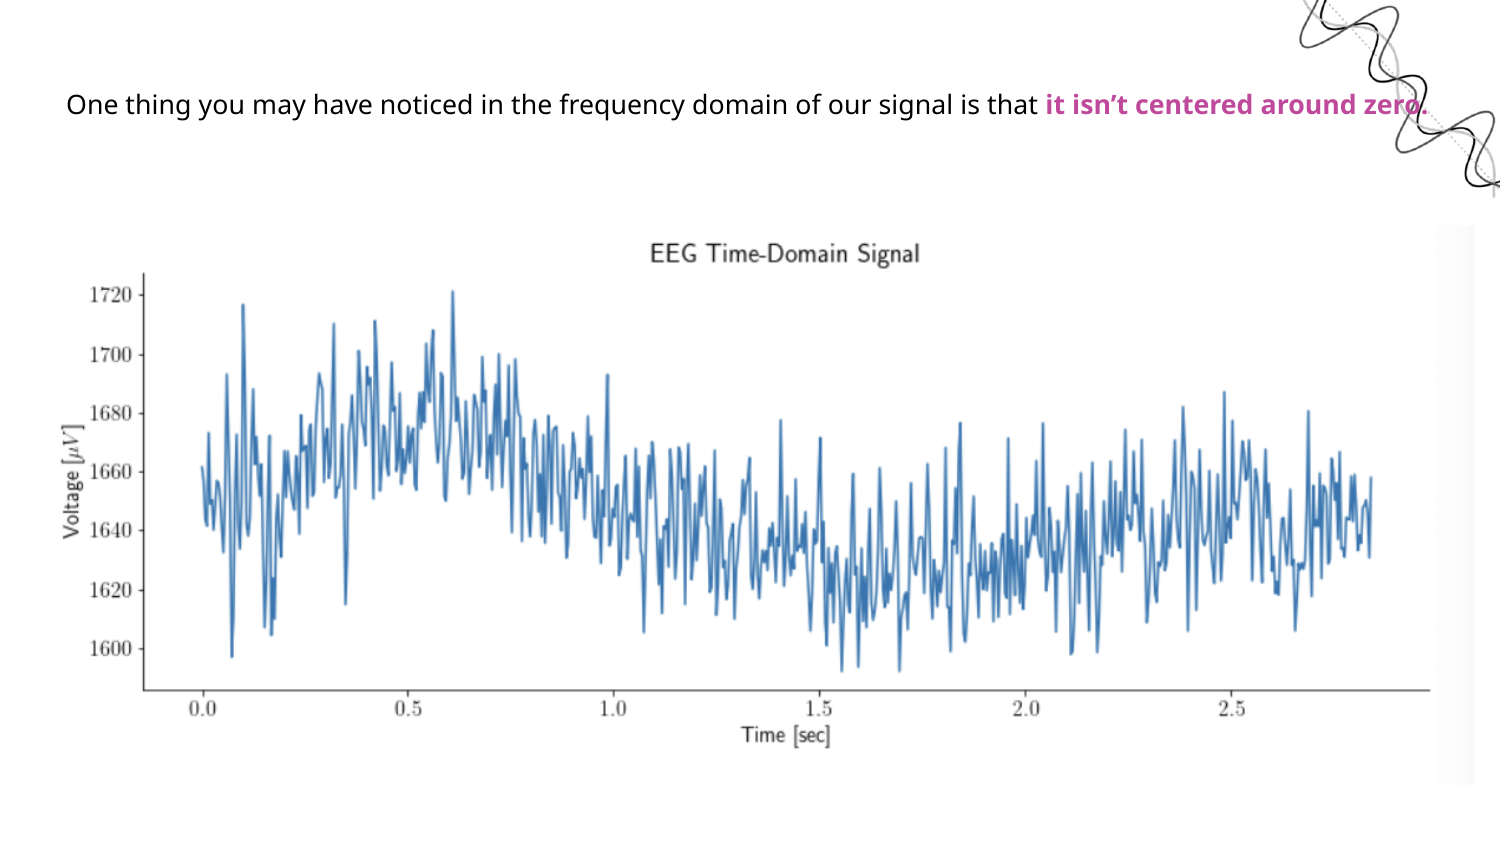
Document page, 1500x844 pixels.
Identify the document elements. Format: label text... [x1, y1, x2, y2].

picture [24, 0, 1500, 785]
title One thing you may have noticed in the frequency domain of our signal is that it isn’t centered around zero. [51, 72, 1449, 167]
